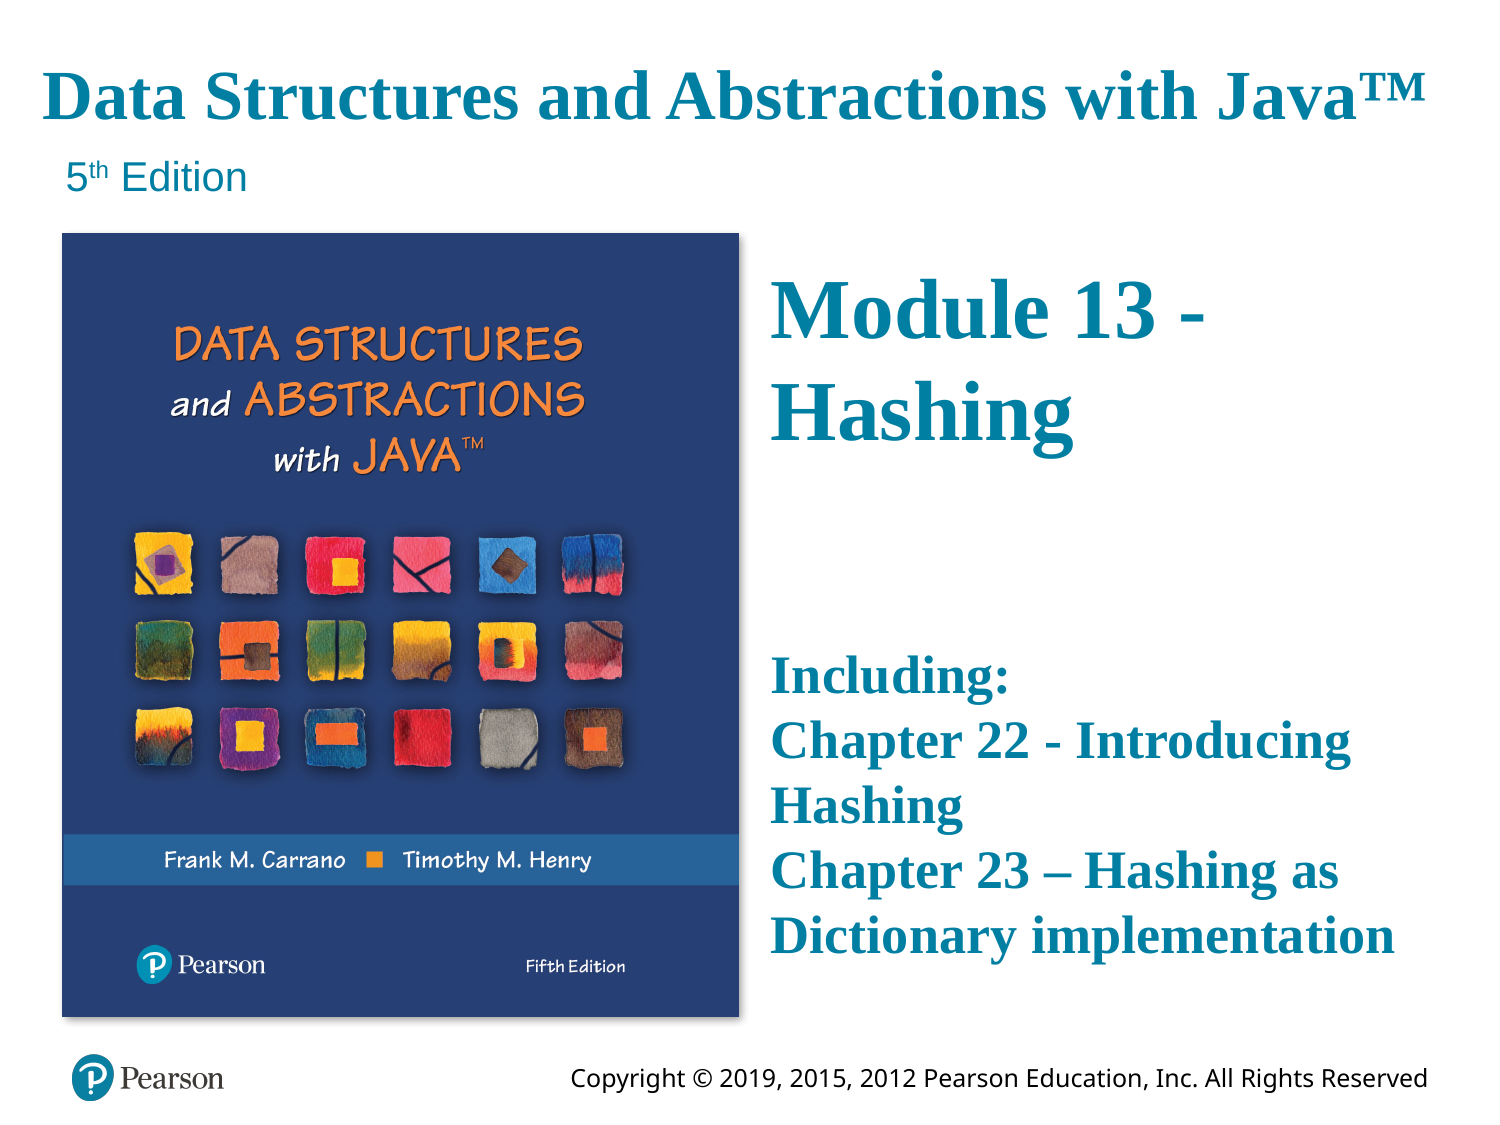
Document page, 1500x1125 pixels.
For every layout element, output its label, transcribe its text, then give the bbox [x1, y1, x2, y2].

picture [72, 1054, 88, 1070]
list 5th Edition [65, 149, 1417, 976]
text_box Including: Chapter 22 - Introducing Hashing Chapter 23 – Hashing as Dictionary implementation [770, 639, 1460, 892]
picture [61, 232, 740, 1017]
picture [80, 1063, 106, 1088]
picture [72, 1087, 83, 1101]
picture [98, 1054, 224, 1101]
title Data Structures and Abstractions with Java™ [41, 0, 1440, 135]
text_box Module 13 - Hashing [770, 252, 1437, 387]
